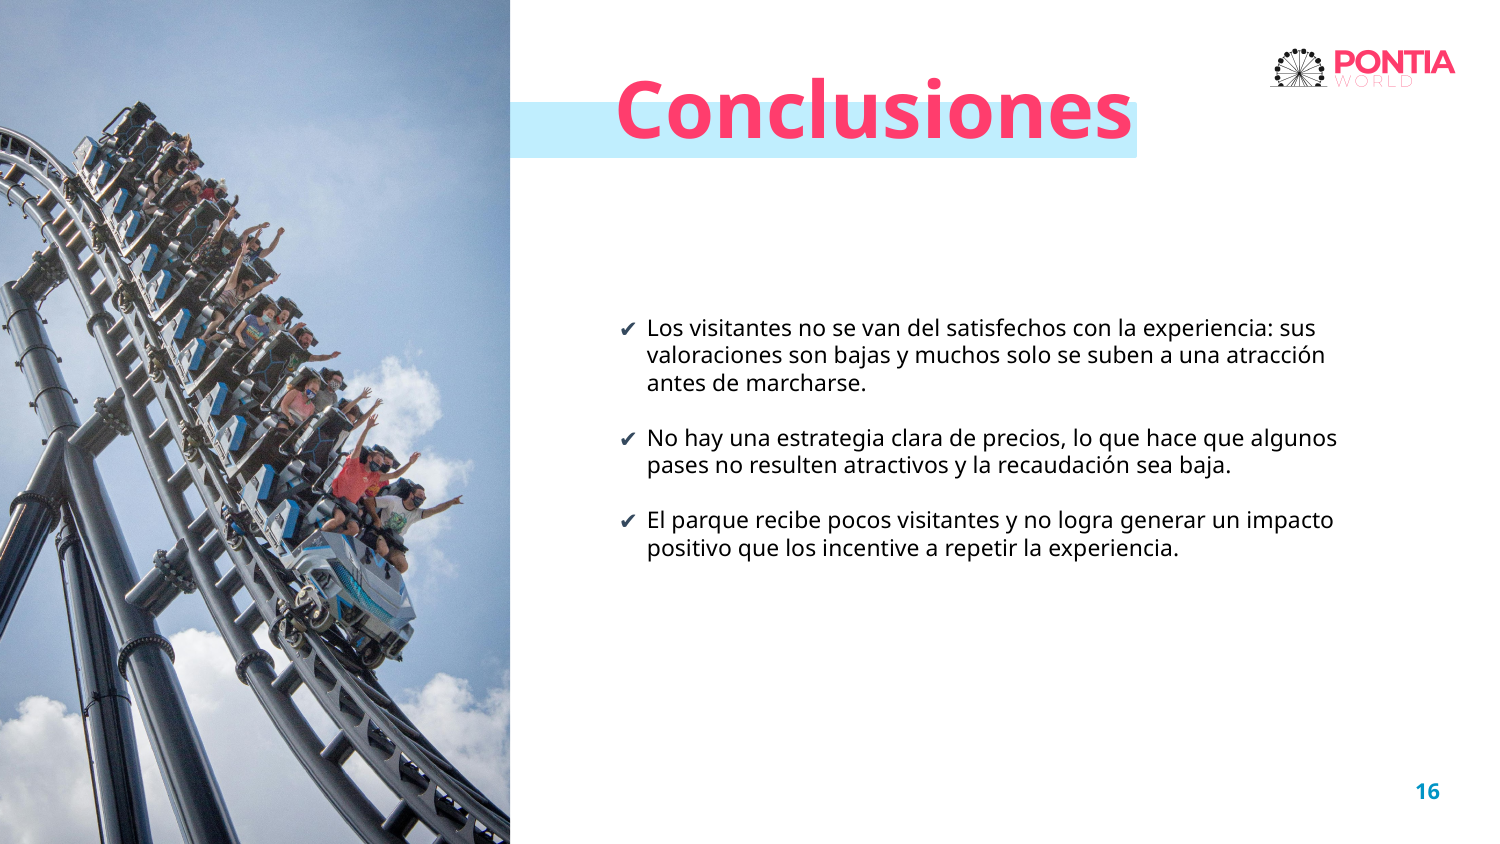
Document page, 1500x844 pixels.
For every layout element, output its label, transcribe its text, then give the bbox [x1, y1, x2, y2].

picture [0, 0, 511, 844]
text_box Conclusiones [614, 58, 1456, 154]
text_box Los visitantes no se van del satisfechos con la experiencia: sus valoraciones son bajas y muchos solo se suben a una atracción antes de marcharse. No hay una estrategia clara de precios, lo que hace que algunos pases no resulten atractivos y la recaudación sea baja. El parque recibe pocos visitantes y no logra generar un impacto positivo que los incentive a repetir la experiencia. [618, 287, 1363, 589]
text_box [512, 0, 1500, 844]
text_box 16 [1201, 770, 1456, 812]
picture [1270, 45, 1456, 94]
text_box [515, 104, 1136, 156]
